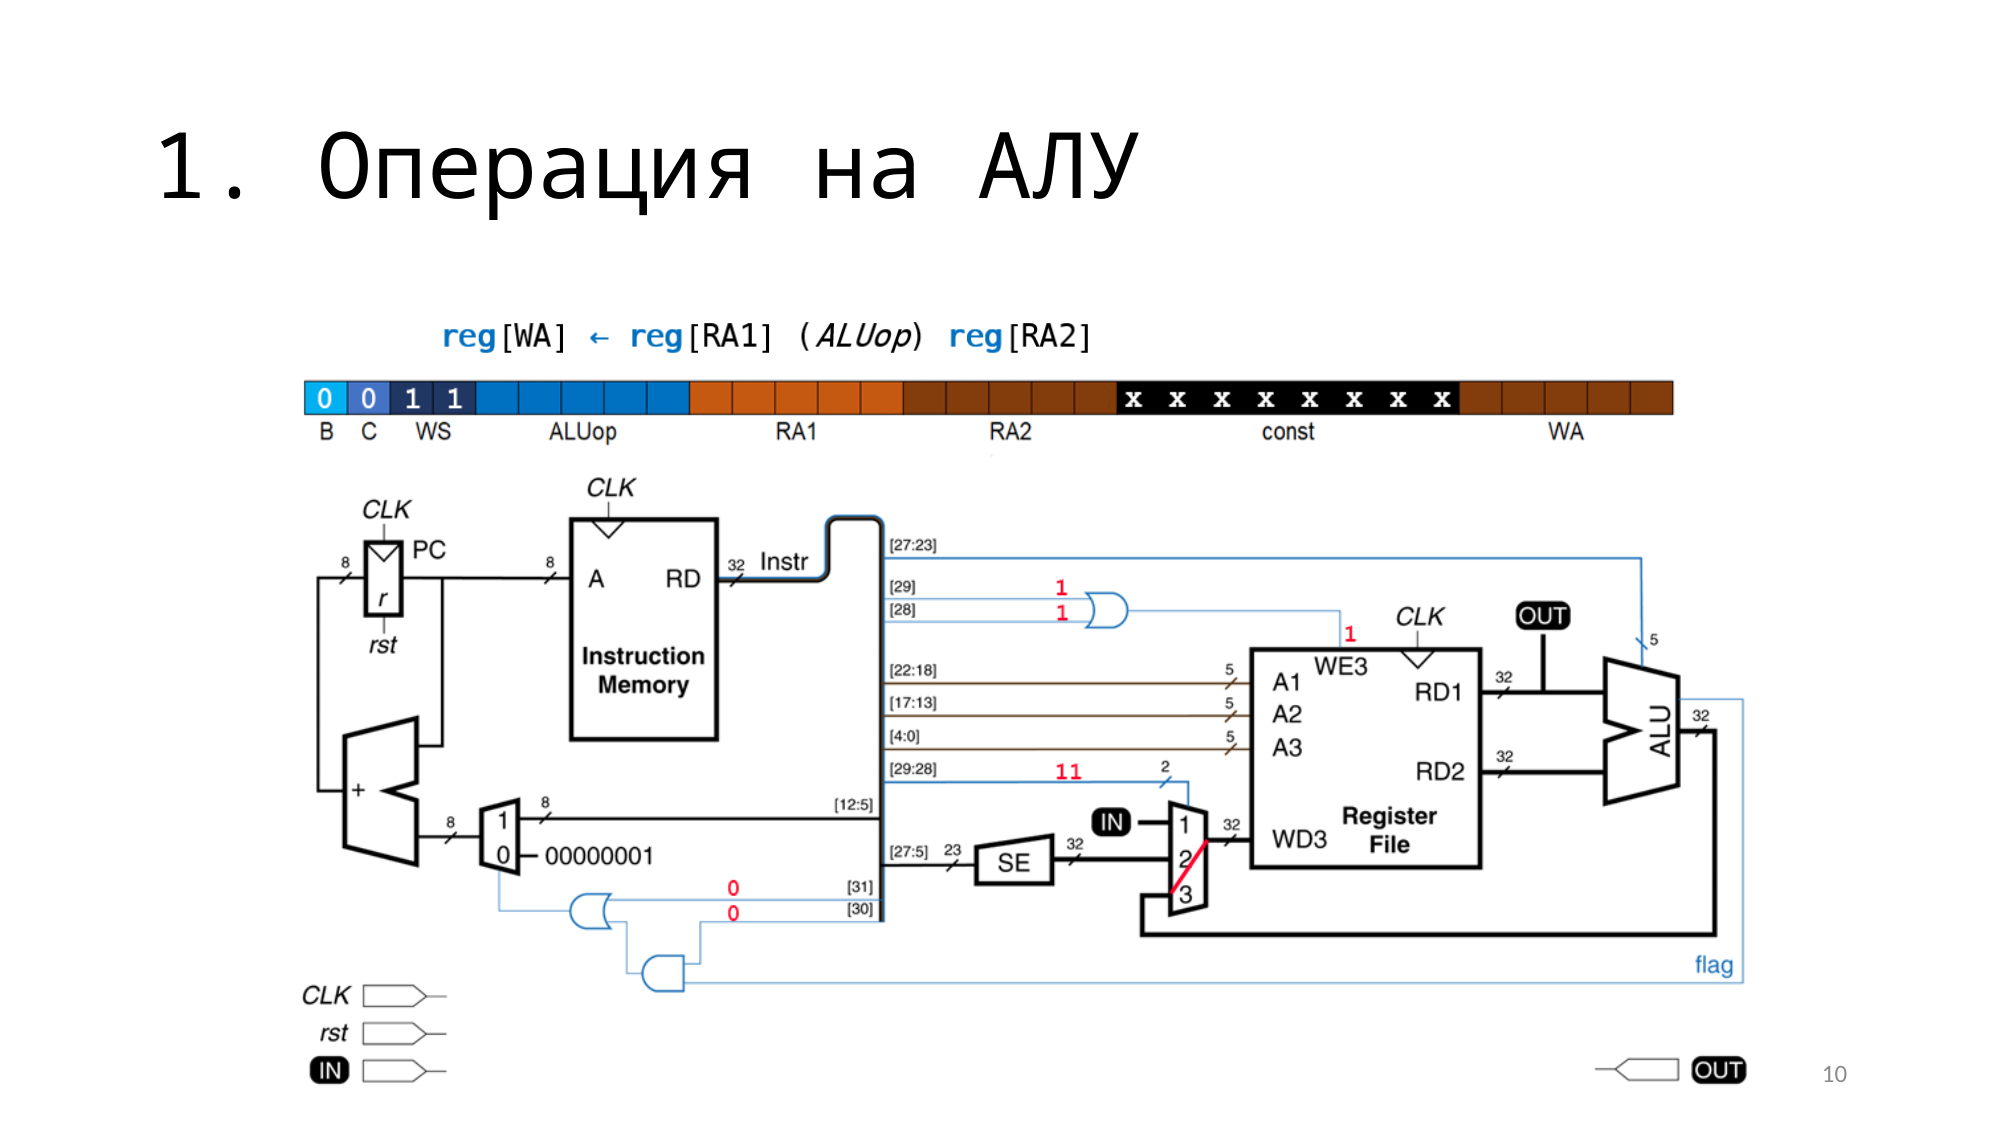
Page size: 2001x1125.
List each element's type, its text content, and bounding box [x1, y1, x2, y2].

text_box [276, 361, 1708, 460]
slide_number 10 [1412, 1042, 1863, 1103]
title 1. Операция на АЛУ [137, 59, 1900, 278]
picture [294, 316, 1708, 361]
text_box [294, 467, 1758, 1093]
